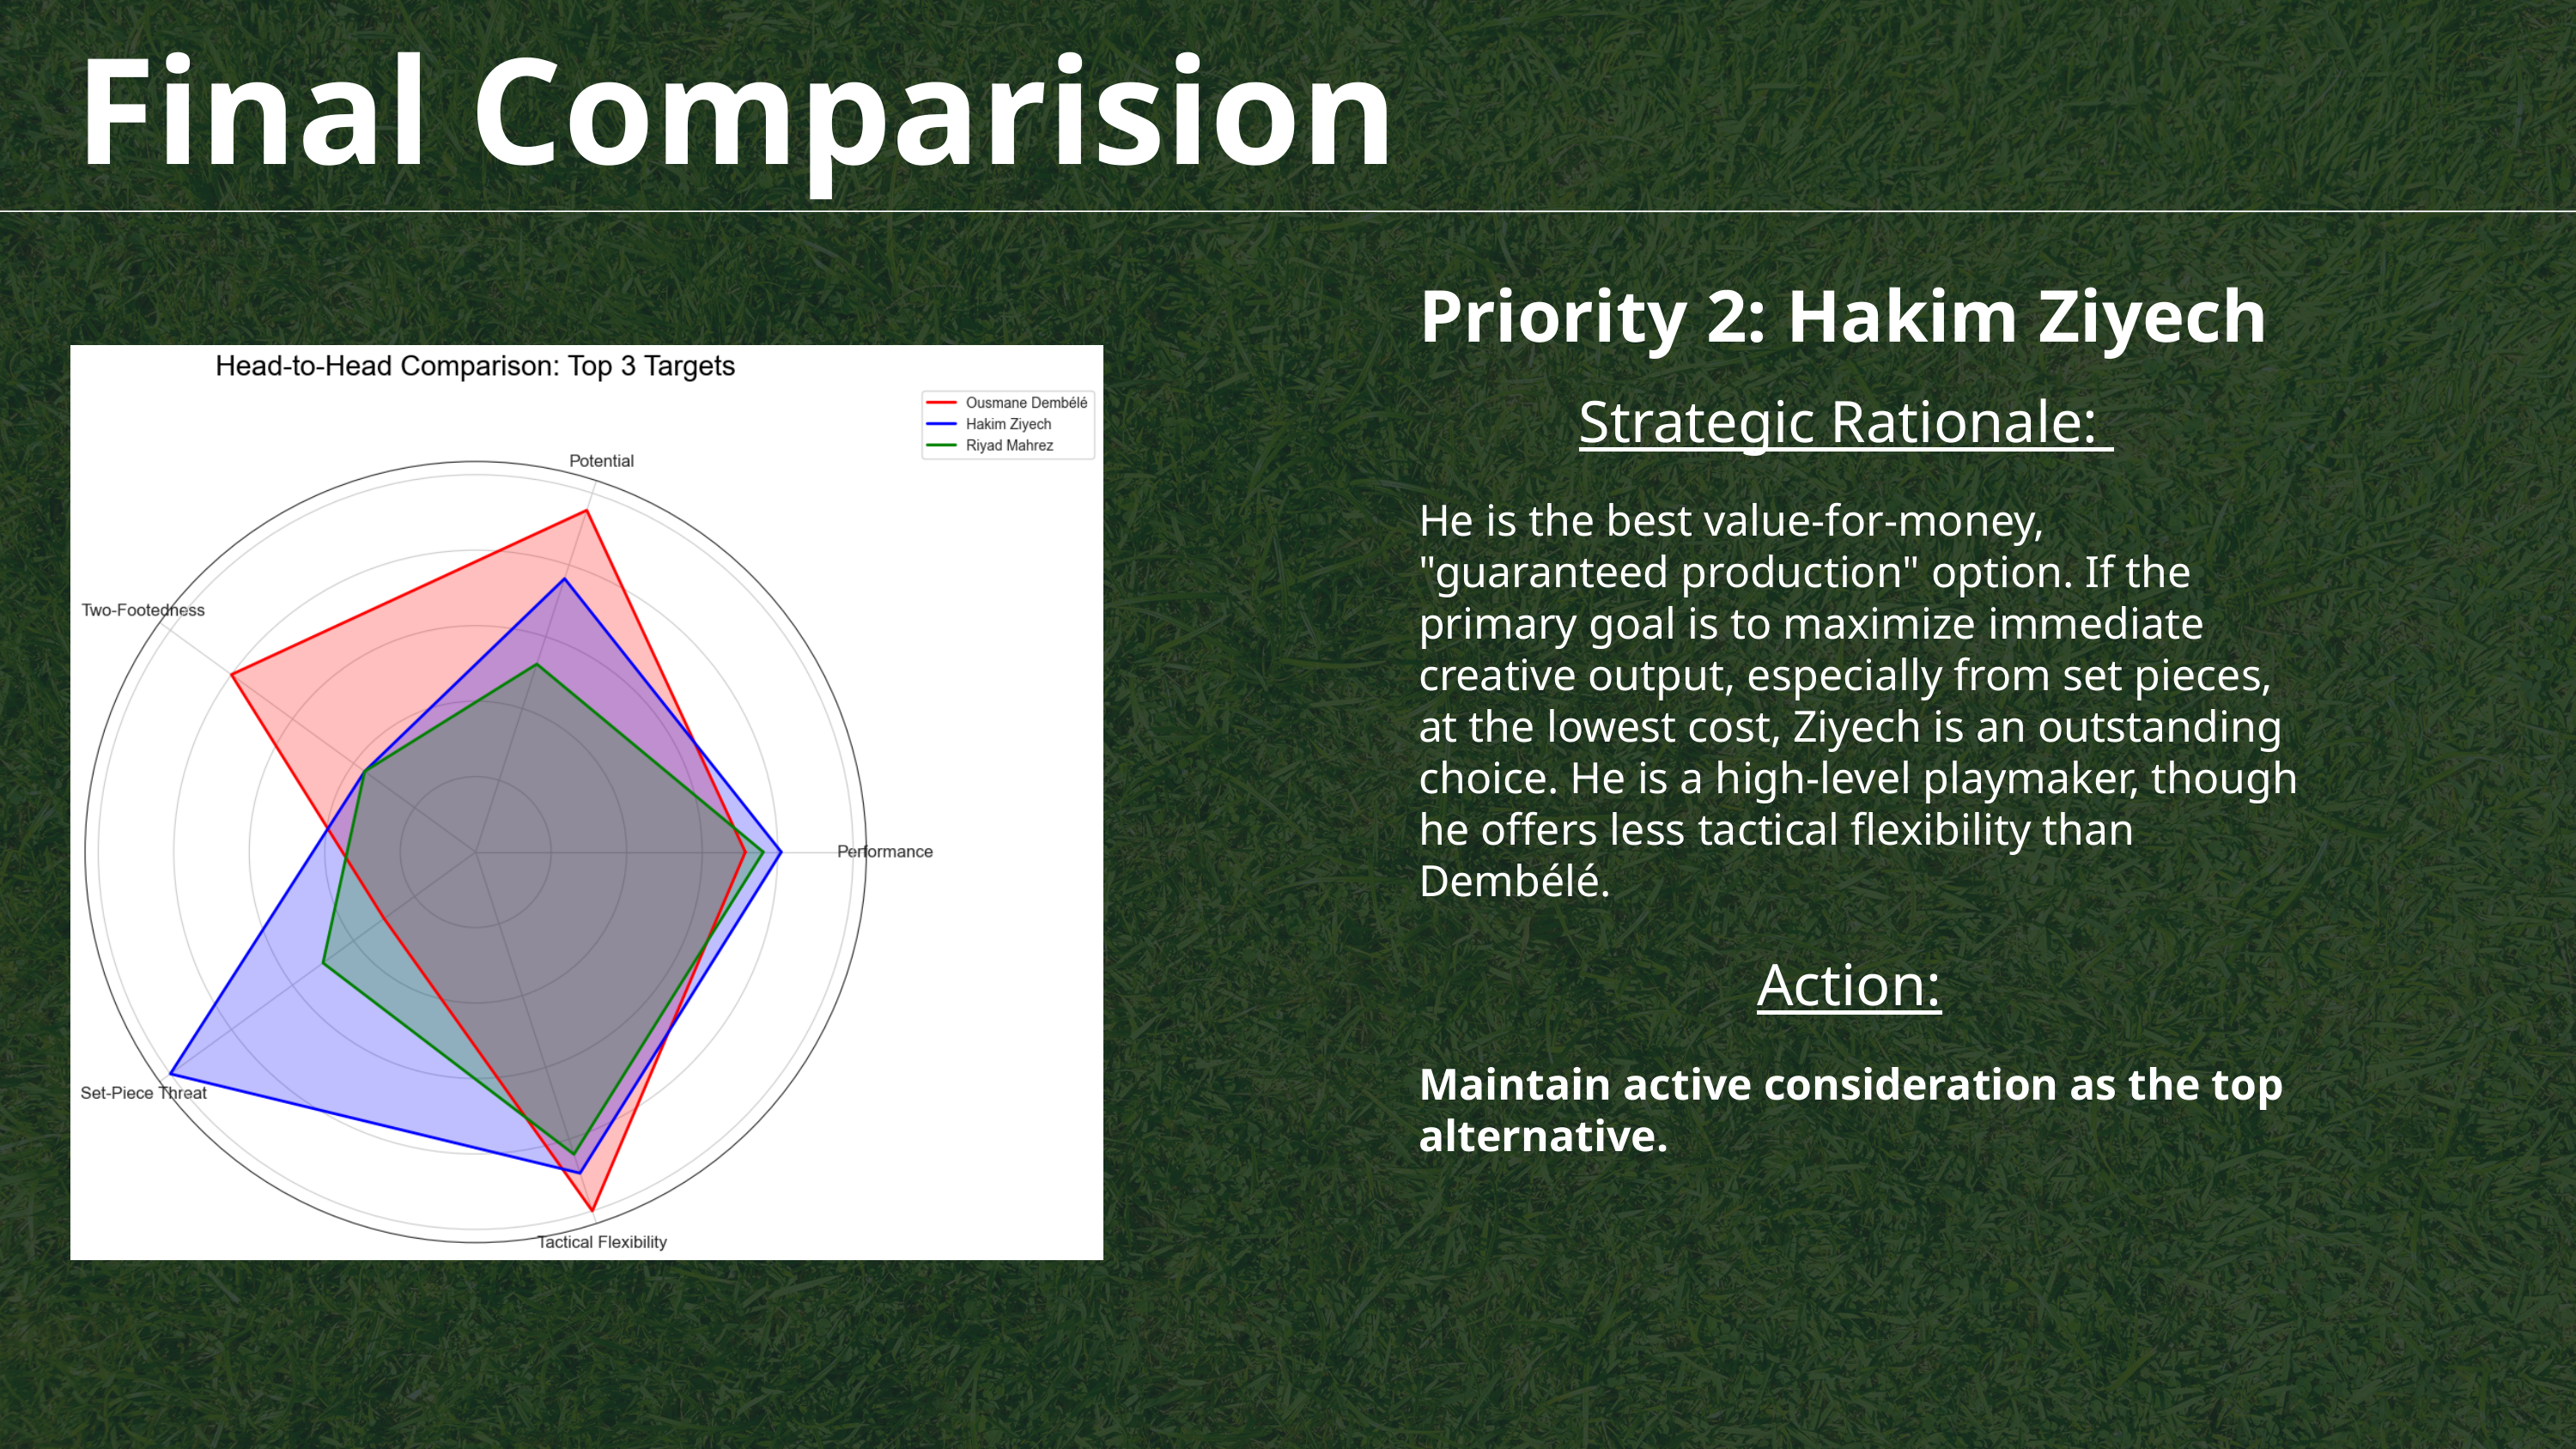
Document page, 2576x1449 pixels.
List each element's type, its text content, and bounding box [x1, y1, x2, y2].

text_box Strategic Rationale: [1565, 379, 2190, 461]
picture [70, 344, 1104, 1260]
text_box [0, 0, 2576, 211]
text_box [0, 212, 2576, 1449]
text_box Priority 2: Hakim Ziyech [1406, 264, 2576, 363]
text_box Final Comparision [75, 65, 1578, 194]
text_box He is the best value-for-money, "guaranteed production" option. If the primary goal is to maximize immediate creative output, especially from set pieces, at the lowest cost, Ziyech is an outstanding choice. He is a high-level playmaker, though he offers less tactical flexibility than Dembélé. [1406, 487, 2318, 912]
text_box Action: [1744, 942, 1981, 1024]
text_box Maintain active consideration as the top alternative. [1406, 1050, 2318, 1167]
